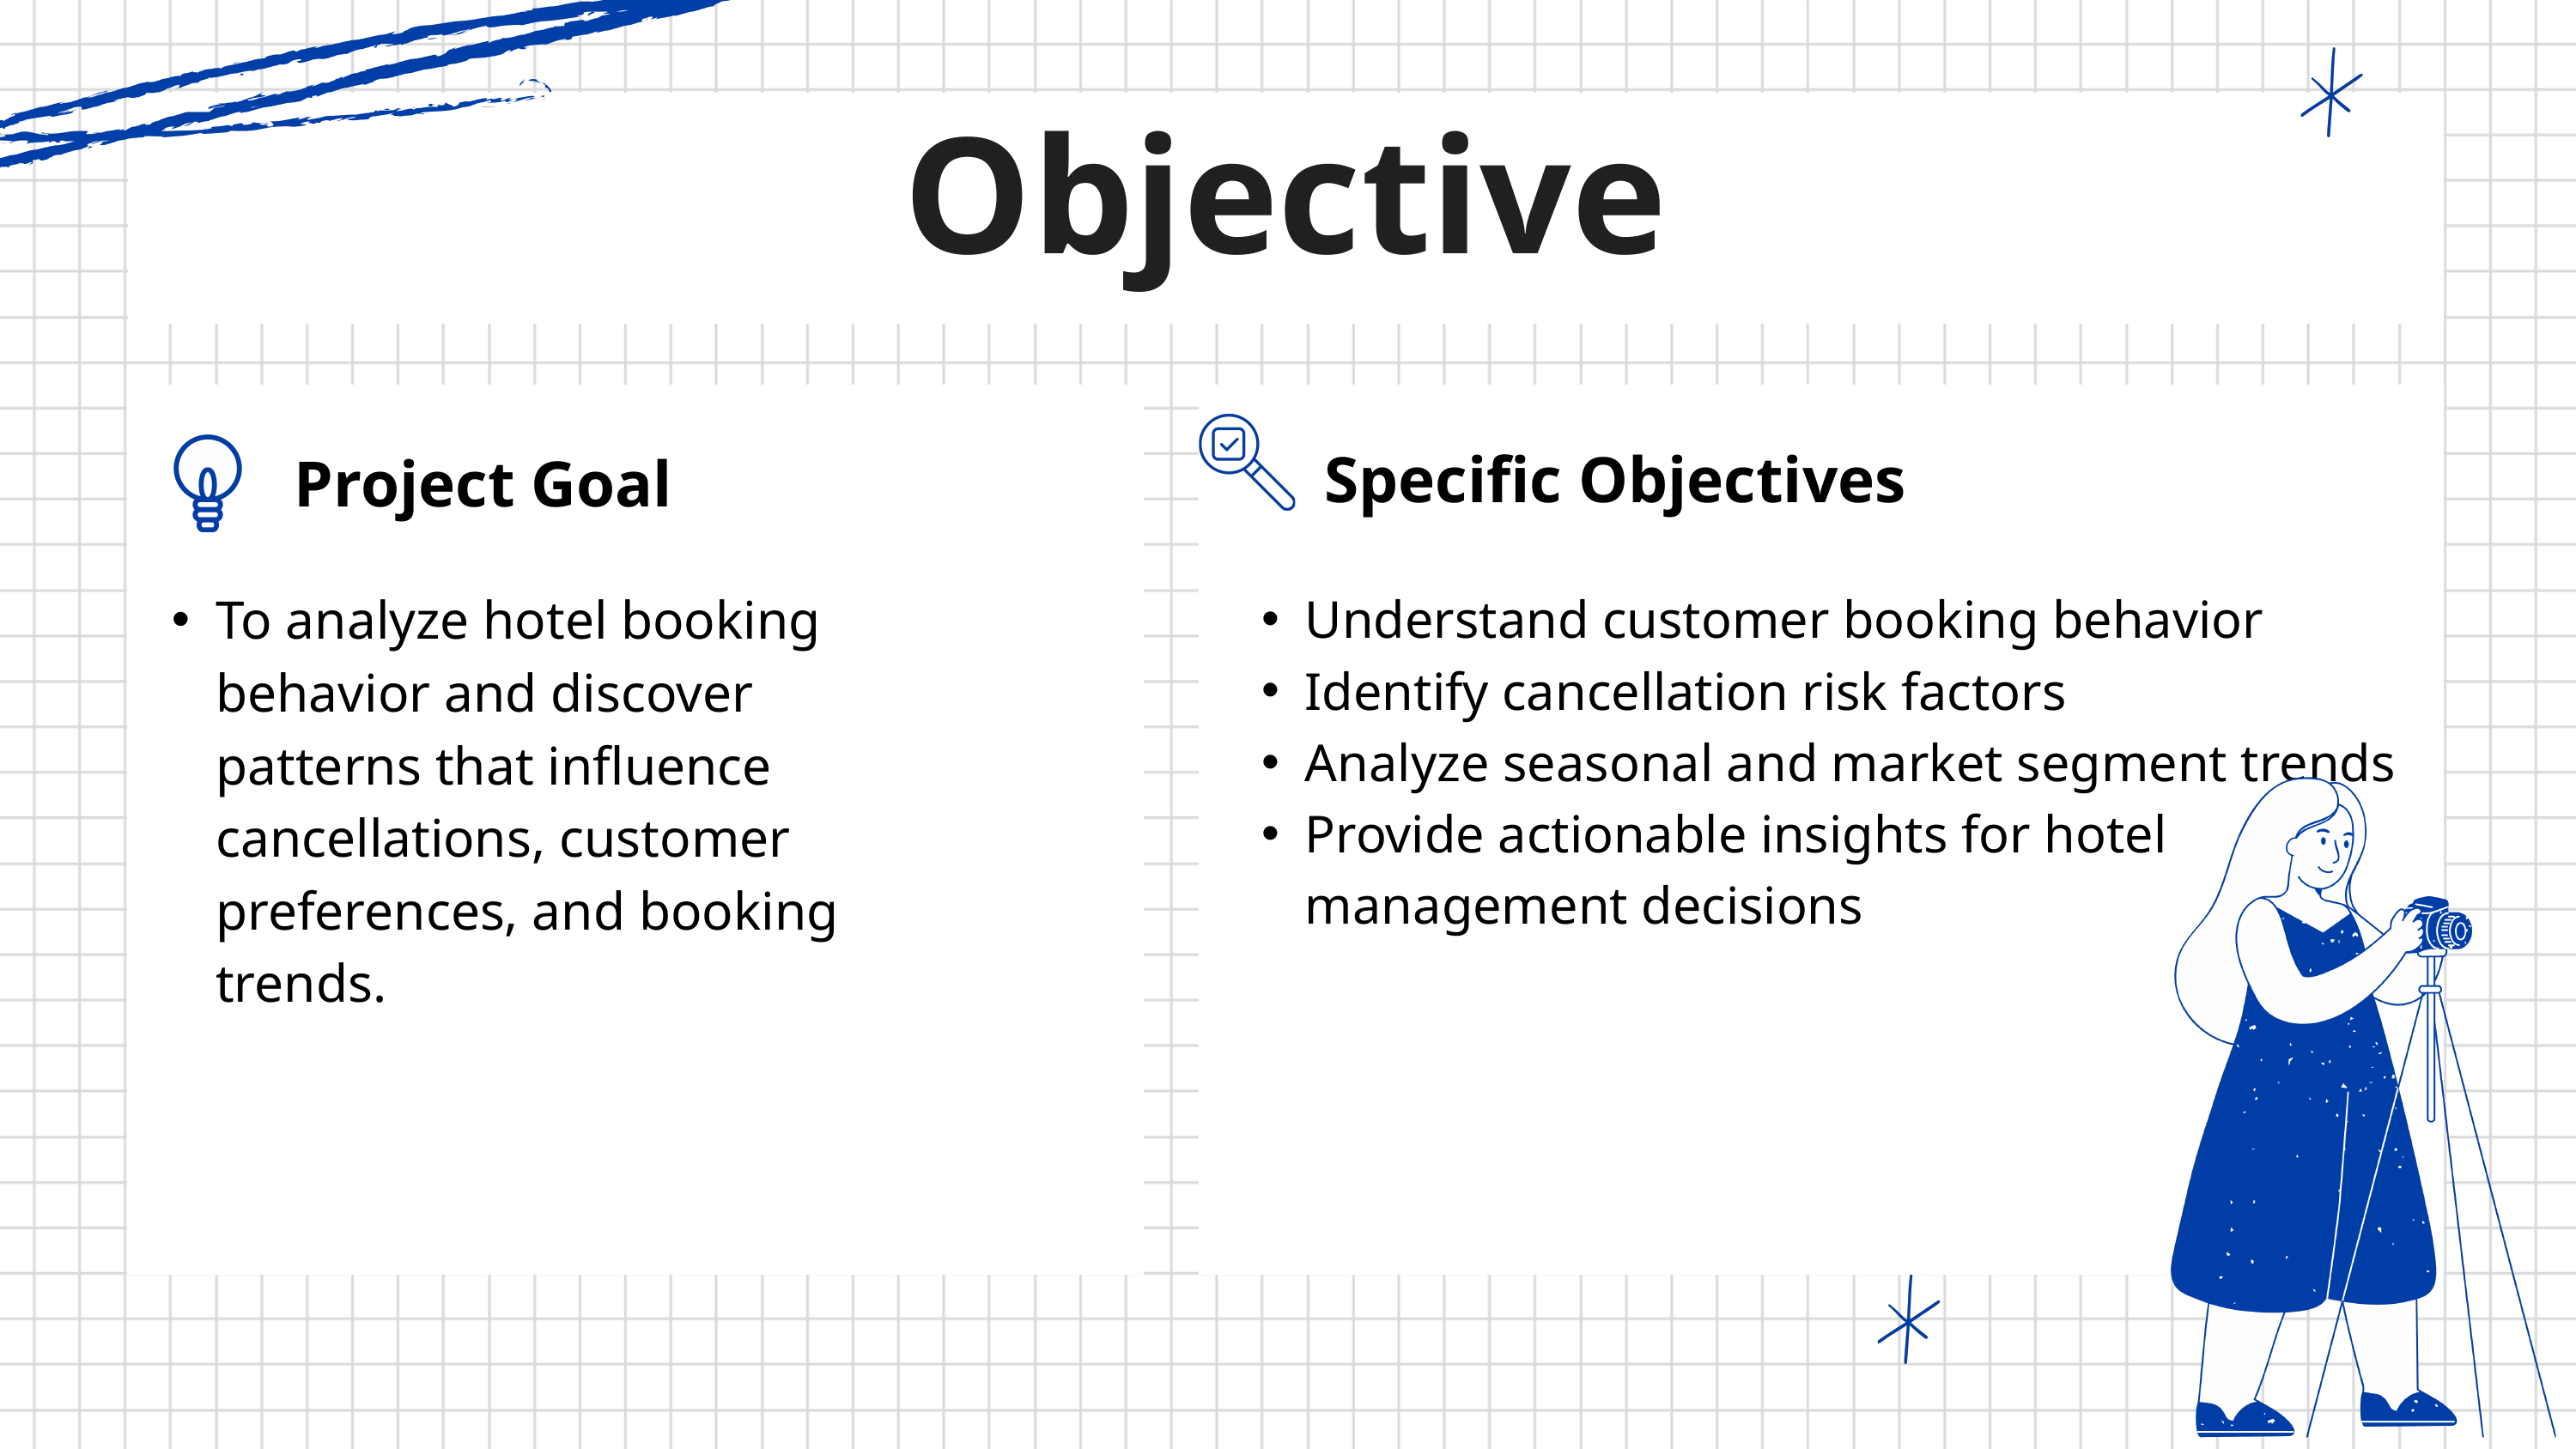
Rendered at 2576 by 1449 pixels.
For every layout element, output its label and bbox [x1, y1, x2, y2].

text_box [0, 0, 2576, 1449]
text_box [127, 384, 1145, 1276]
text_box [0, 0, 769, 208]
text_box [1877, 1282, 1941, 1364]
text_box [127, 92, 2445, 324]
text_box [127, 413, 289, 549]
text_box [2300, 47, 2363, 92]
text_box [1199, 384, 2445, 1276]
text_box [2169, 777, 2556, 1438]
